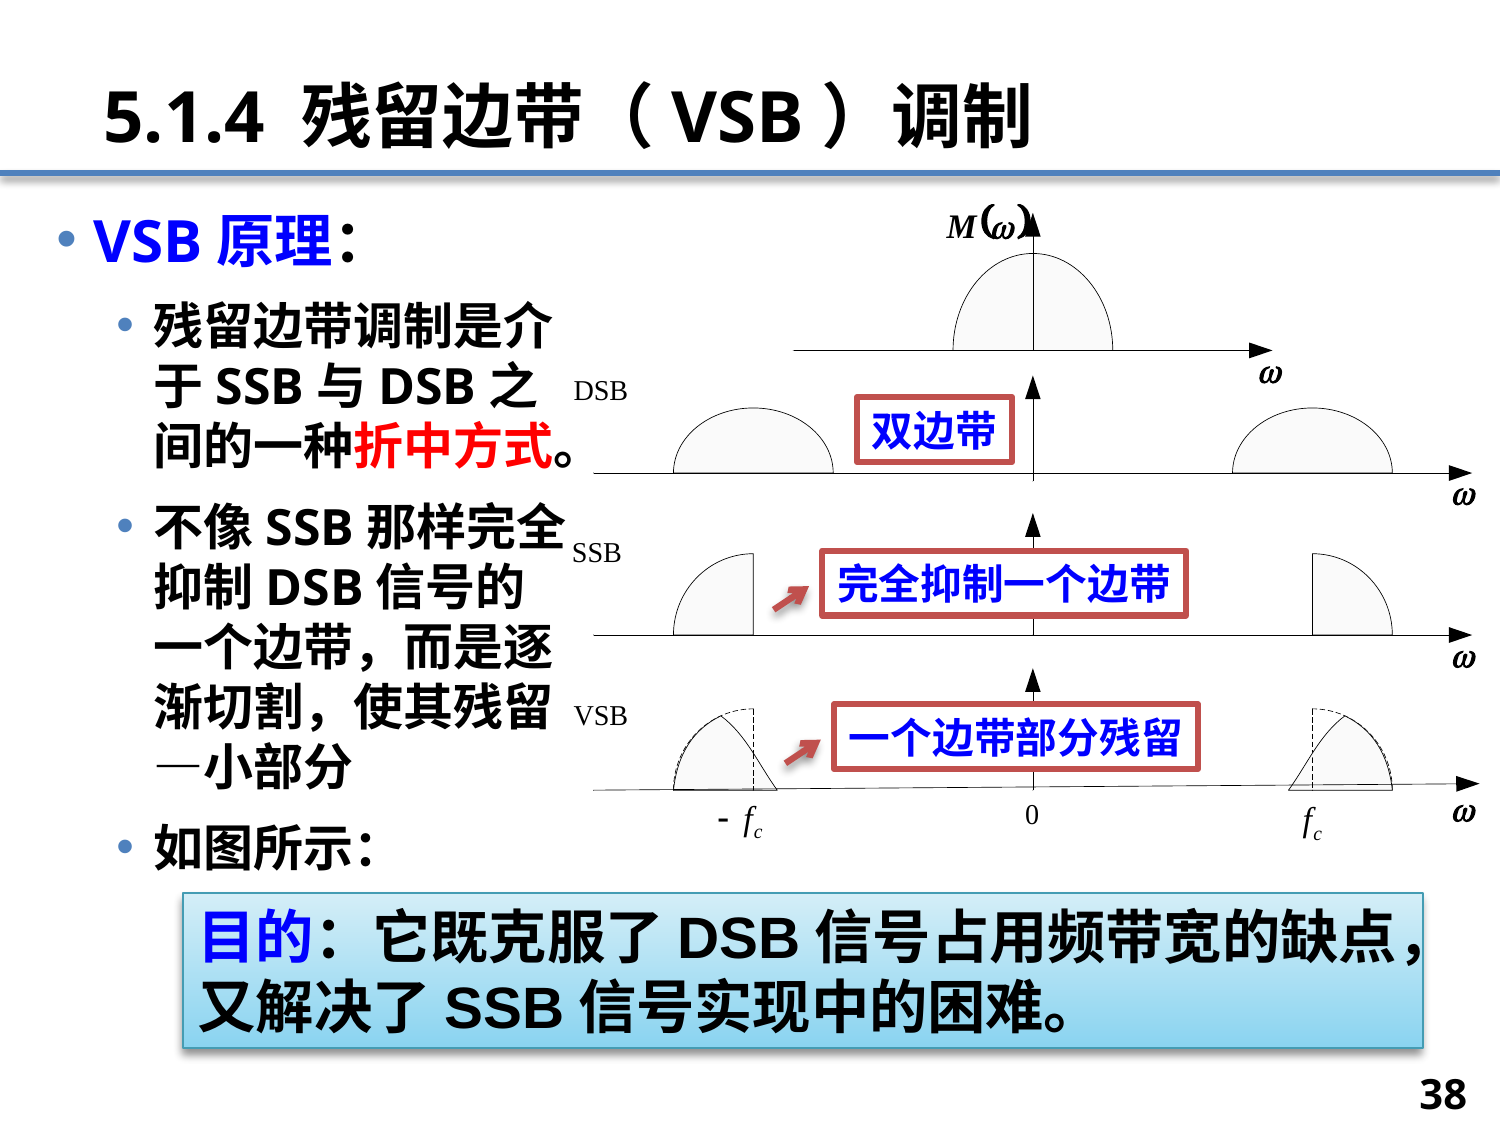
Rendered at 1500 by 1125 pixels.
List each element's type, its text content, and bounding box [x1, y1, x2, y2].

slide_number 38 [1379, 1075, 1483, 1118]
title 5.1.4 残留边带（VSB）调制 [88, 30, 1412, 164]
list VSB原理： 残留边带调制是介于SSB与DSB之间的一种折中方式。 不像SSB那样完全抑制DSB信号的一个边带，而是逐渐切割，使其残留—小部分 如图所示： [41, 196, 585, 337]
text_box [773, 585, 810, 610]
text_box 目的：它既克服了DSB信号占用频带宽的缺点，又解决了SSB信号实现中的困难。 [182, 892, 1424, 1049]
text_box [565, 198, 1500, 867]
list VSB原理： 残留边带调制是介于SSB与DSB之间的一种折中方式。 不像SSB那样完全抑制DSB信号的一个边带，而是逐渐切割，使其残留—小部分 如图所示： [41, 338, 585, 1000]
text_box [785, 739, 822, 764]
